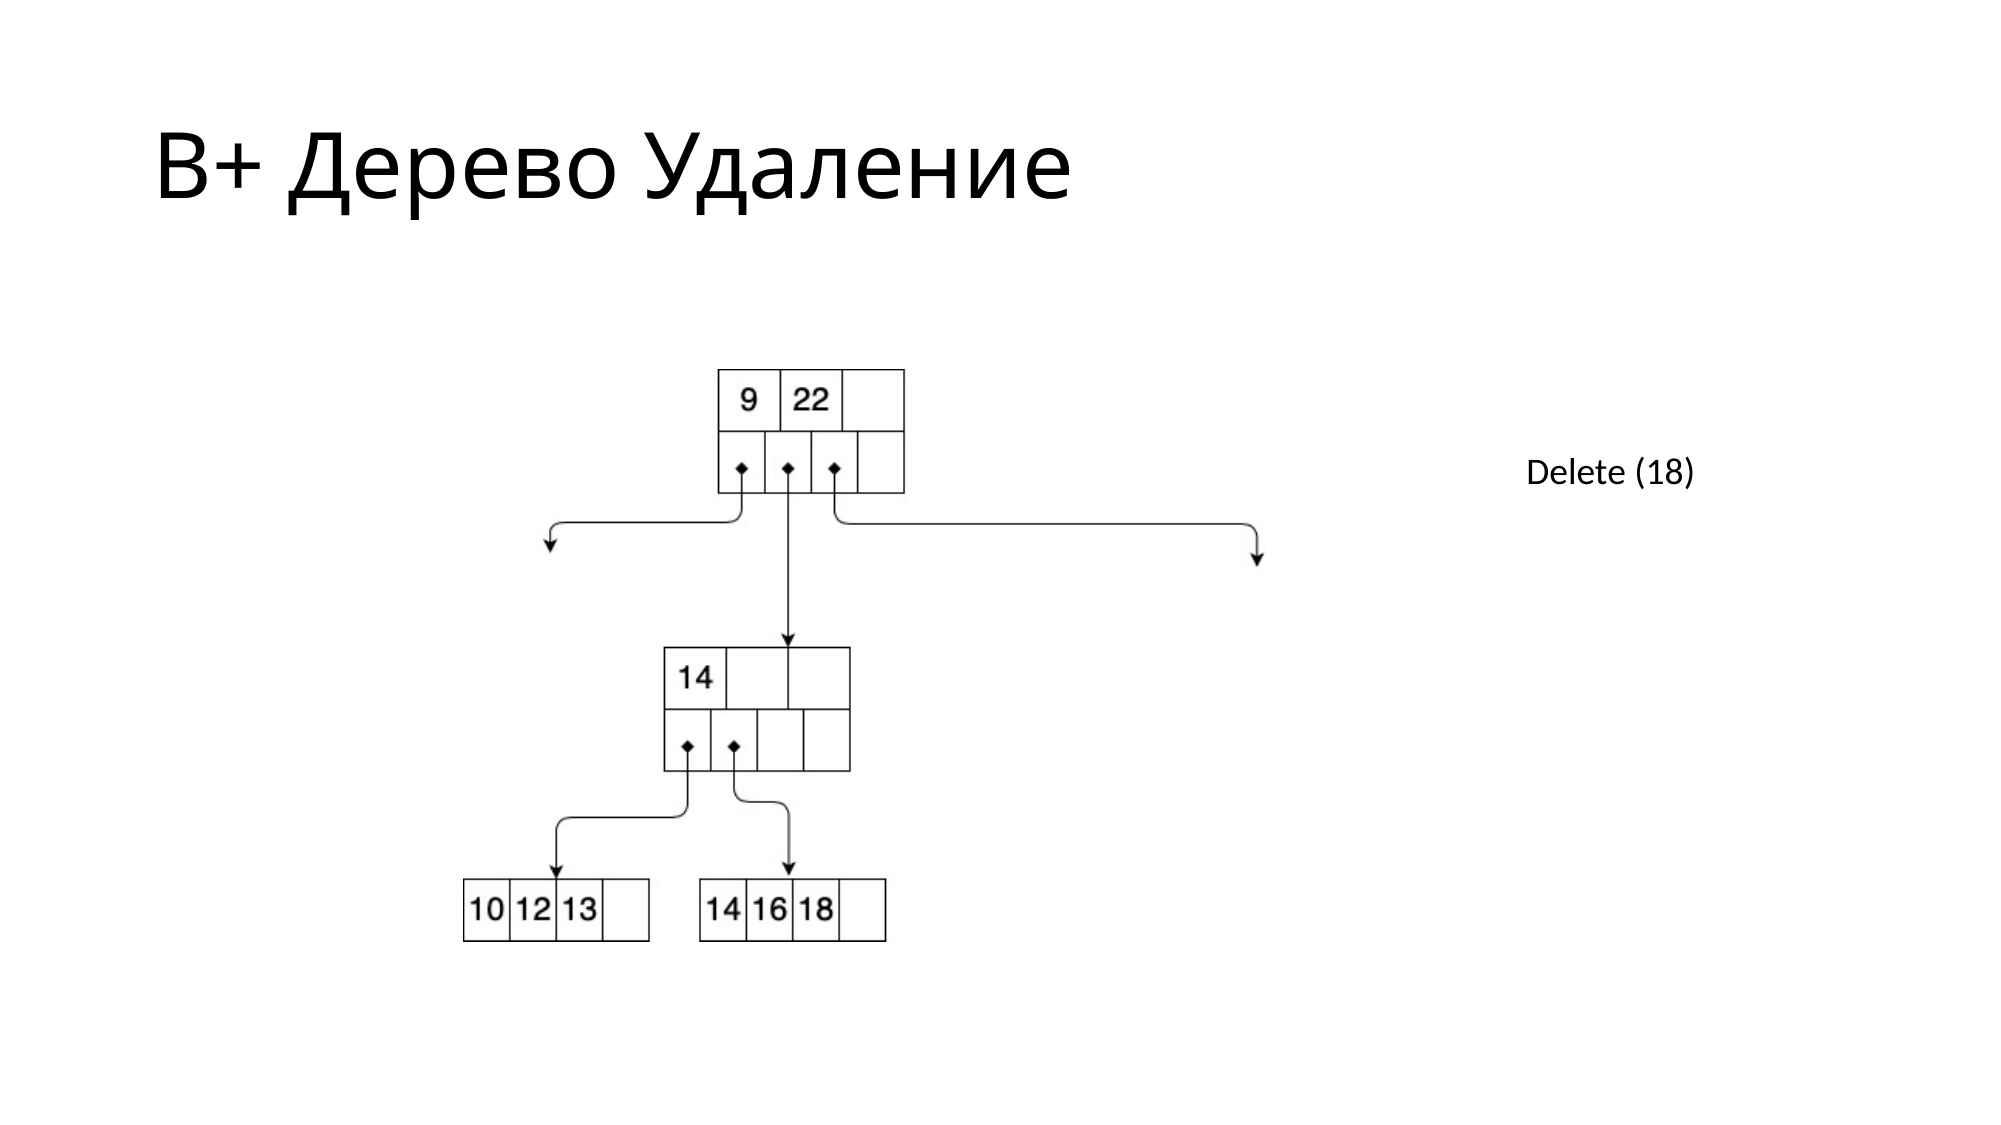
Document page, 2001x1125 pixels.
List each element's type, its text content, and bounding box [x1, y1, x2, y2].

title B+ Дерево Удаление [137, 59, 1863, 278]
picture [463, 369, 1273, 942]
text_box Delete (18) [1511, 439, 1711, 500]
